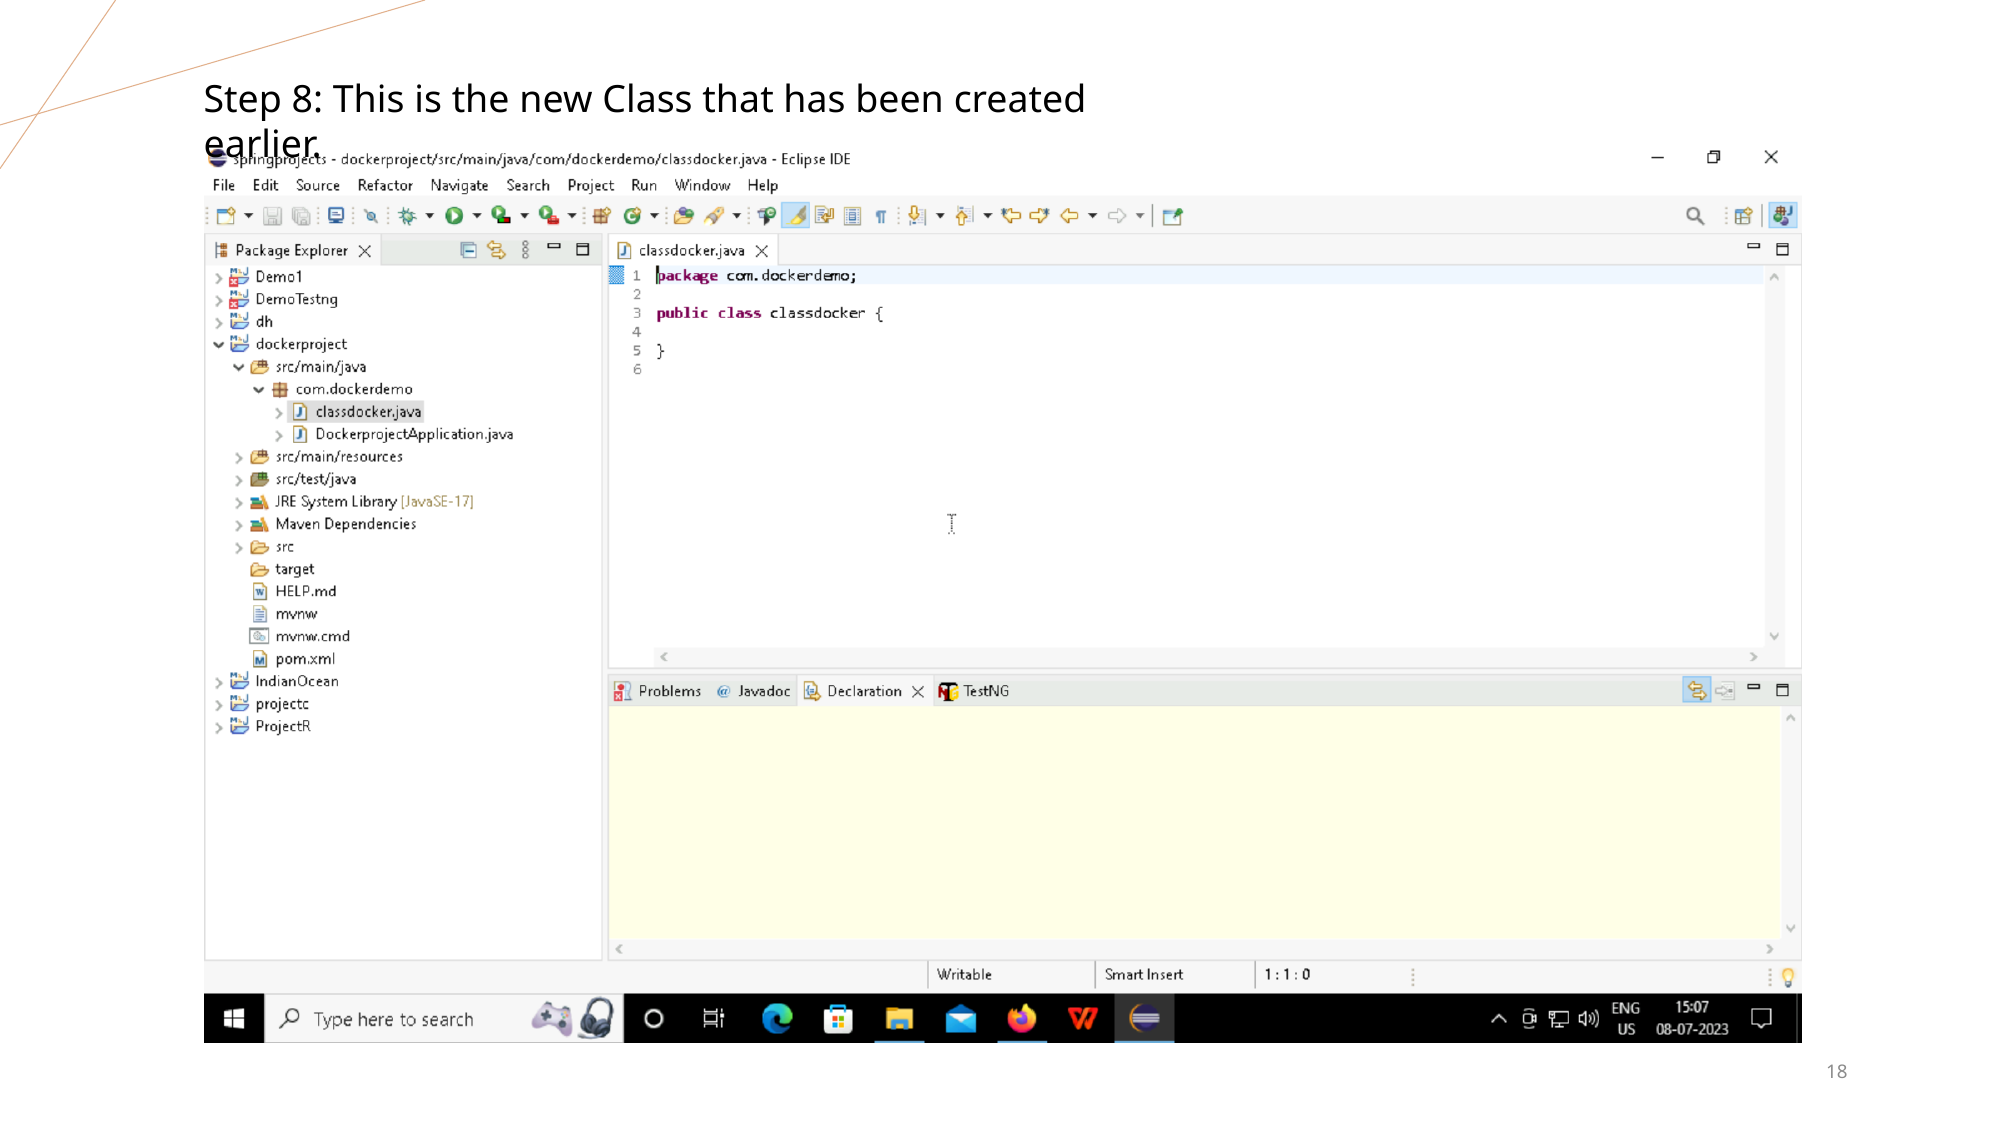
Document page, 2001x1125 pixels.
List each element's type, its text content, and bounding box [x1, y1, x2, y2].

slide_number 18 [1412, 1042, 1863, 1103]
picture [204, 144, 1802, 1043]
text_box Step 8: This is the new Class that has been created earlier. [189, 68, 1189, 173]
